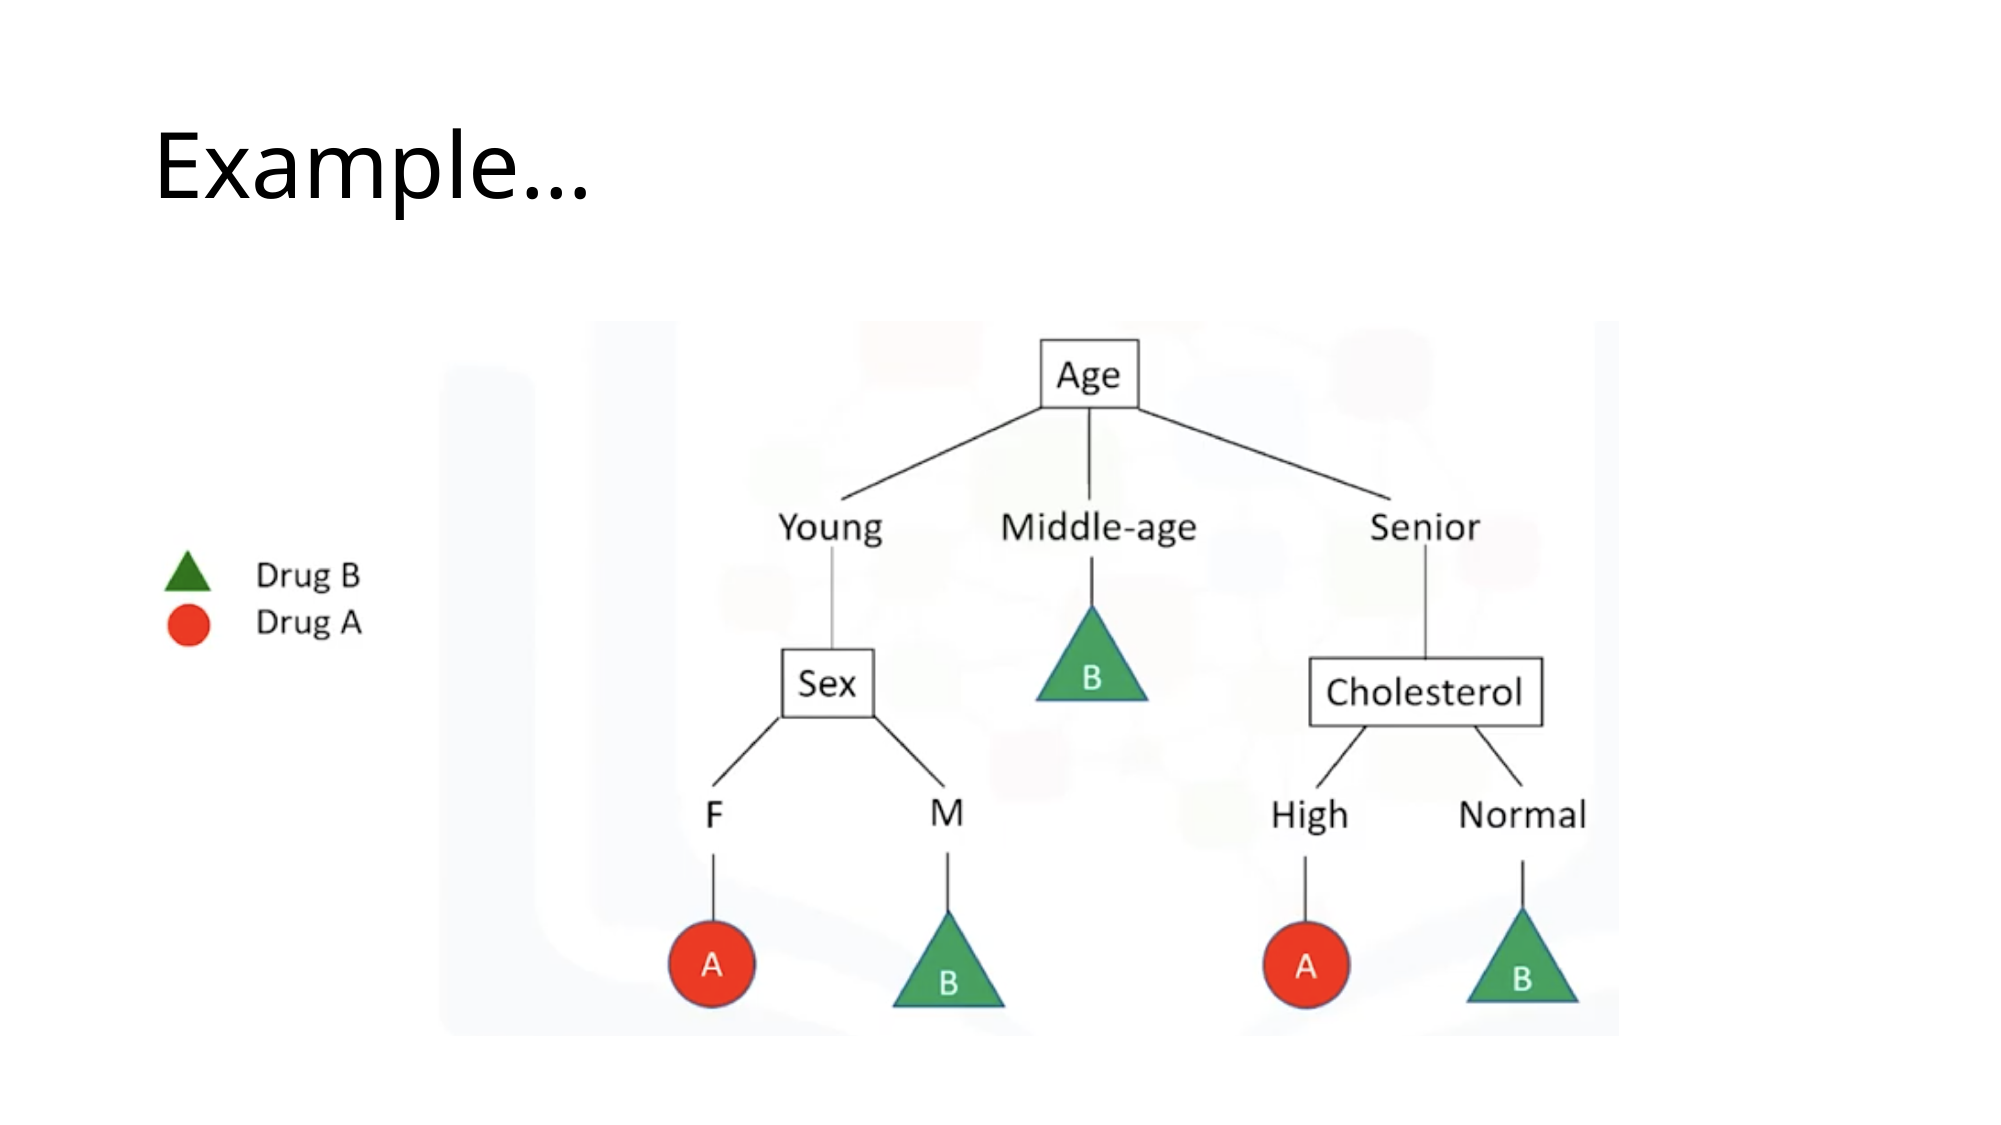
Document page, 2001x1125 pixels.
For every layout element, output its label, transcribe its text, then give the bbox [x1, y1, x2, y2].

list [157, 321, 1619, 1036]
title Example… [137, 59, 1863, 278]
